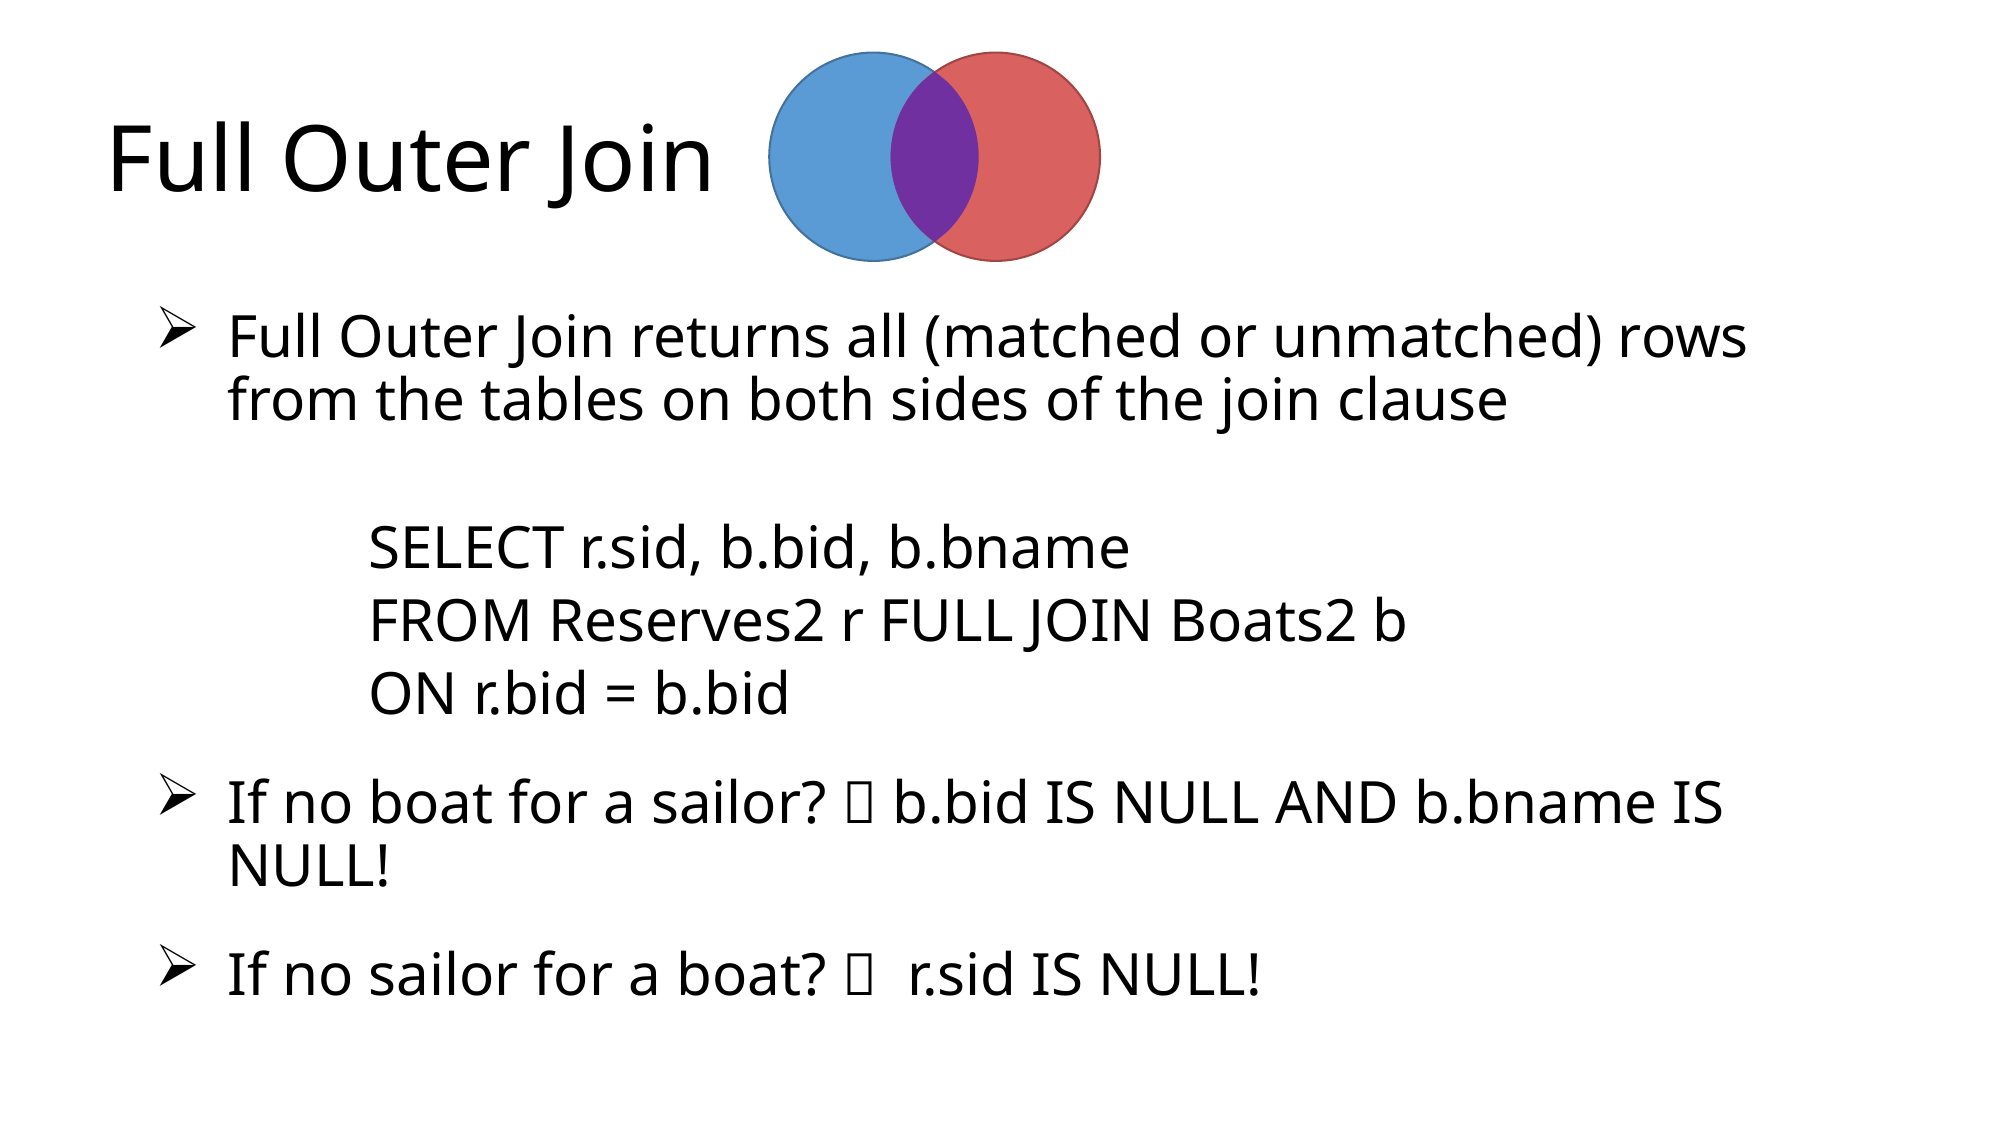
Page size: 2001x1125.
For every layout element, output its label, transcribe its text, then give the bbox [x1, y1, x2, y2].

list Full Outer Join returns all (matched or unmatched) rows from the tables on both sides of the join clause SELECT r.sid, b.bid, b.bname FROM Reserves2 r FULL JOIN Boats2 b ON r.bid = b.bid If no boat for a sailor?  b.bid IS NULL AND b.bname IS NULL! If no sailor for a boat?  r.sid IS NULL! [137, 299, 1863, 1014]
title Full Outer Join [90, 52, 1863, 271]
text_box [769, 52, 1101, 261]
